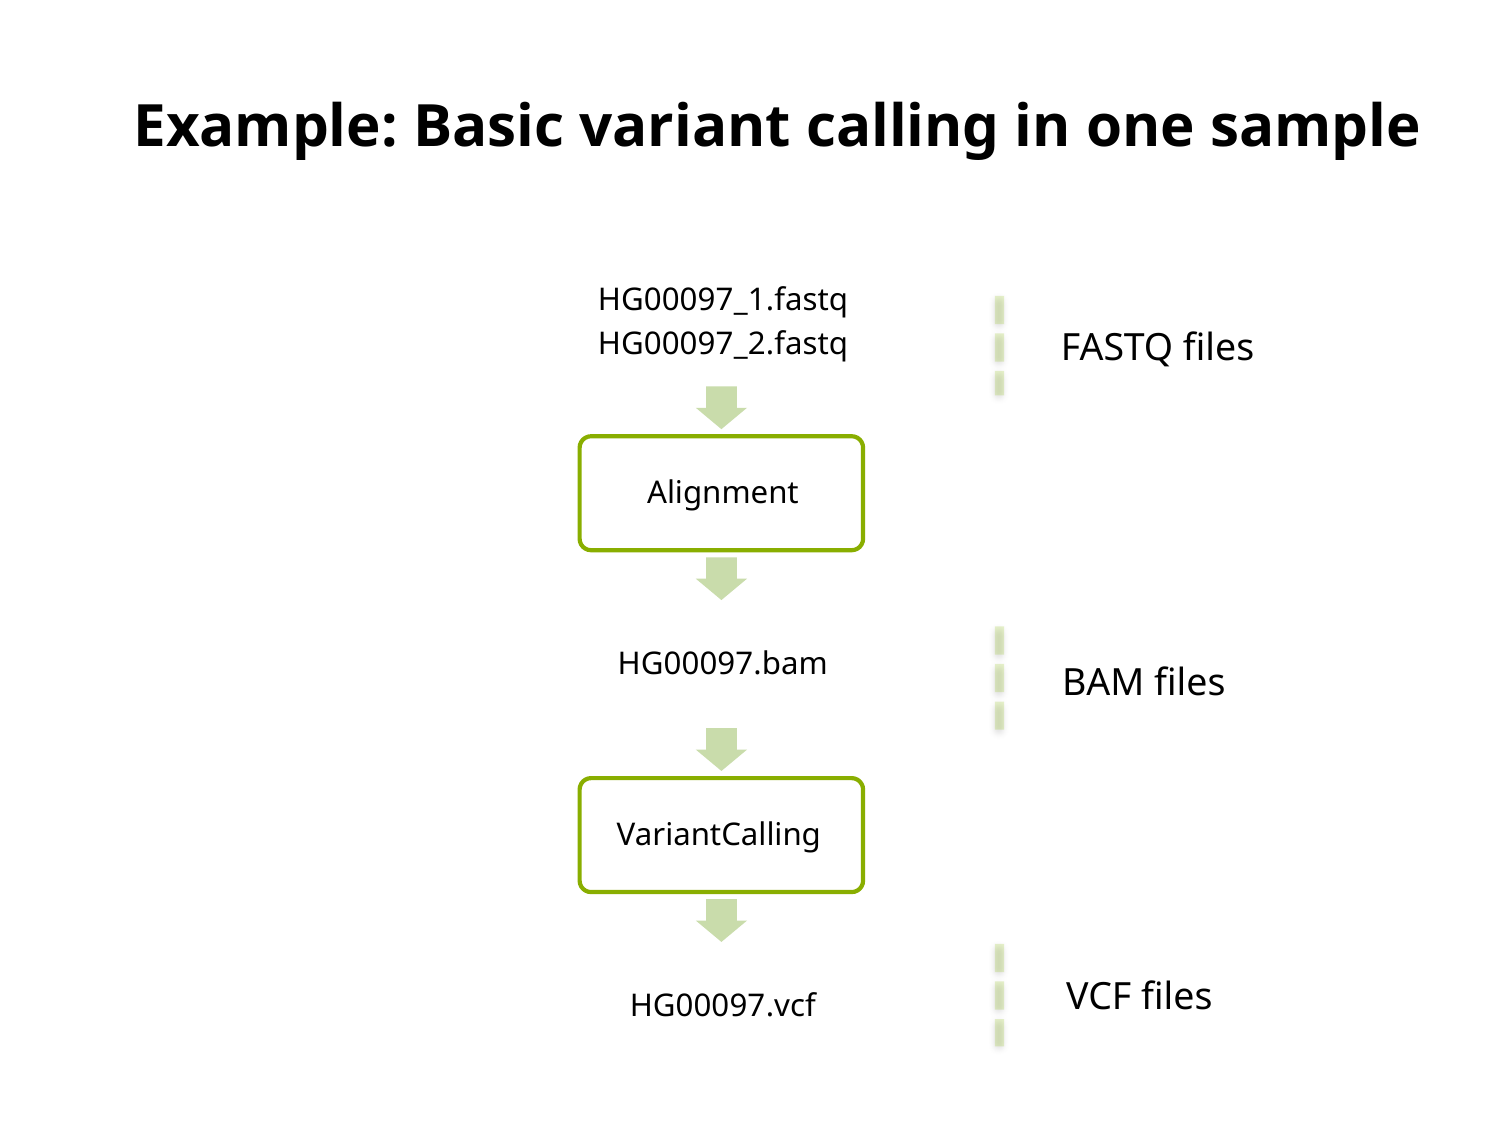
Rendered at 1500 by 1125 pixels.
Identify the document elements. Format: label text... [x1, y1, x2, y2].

text_box FASTQ files [1108, 315, 1270, 376]
text_box BAM files [1108, 650, 1241, 711]
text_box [339, 264, 1104, 1064]
title Example: Basic variant calling in one sample [113, 80, 1441, 203]
text_box VCF files [1108, 964, 1228, 1025]
